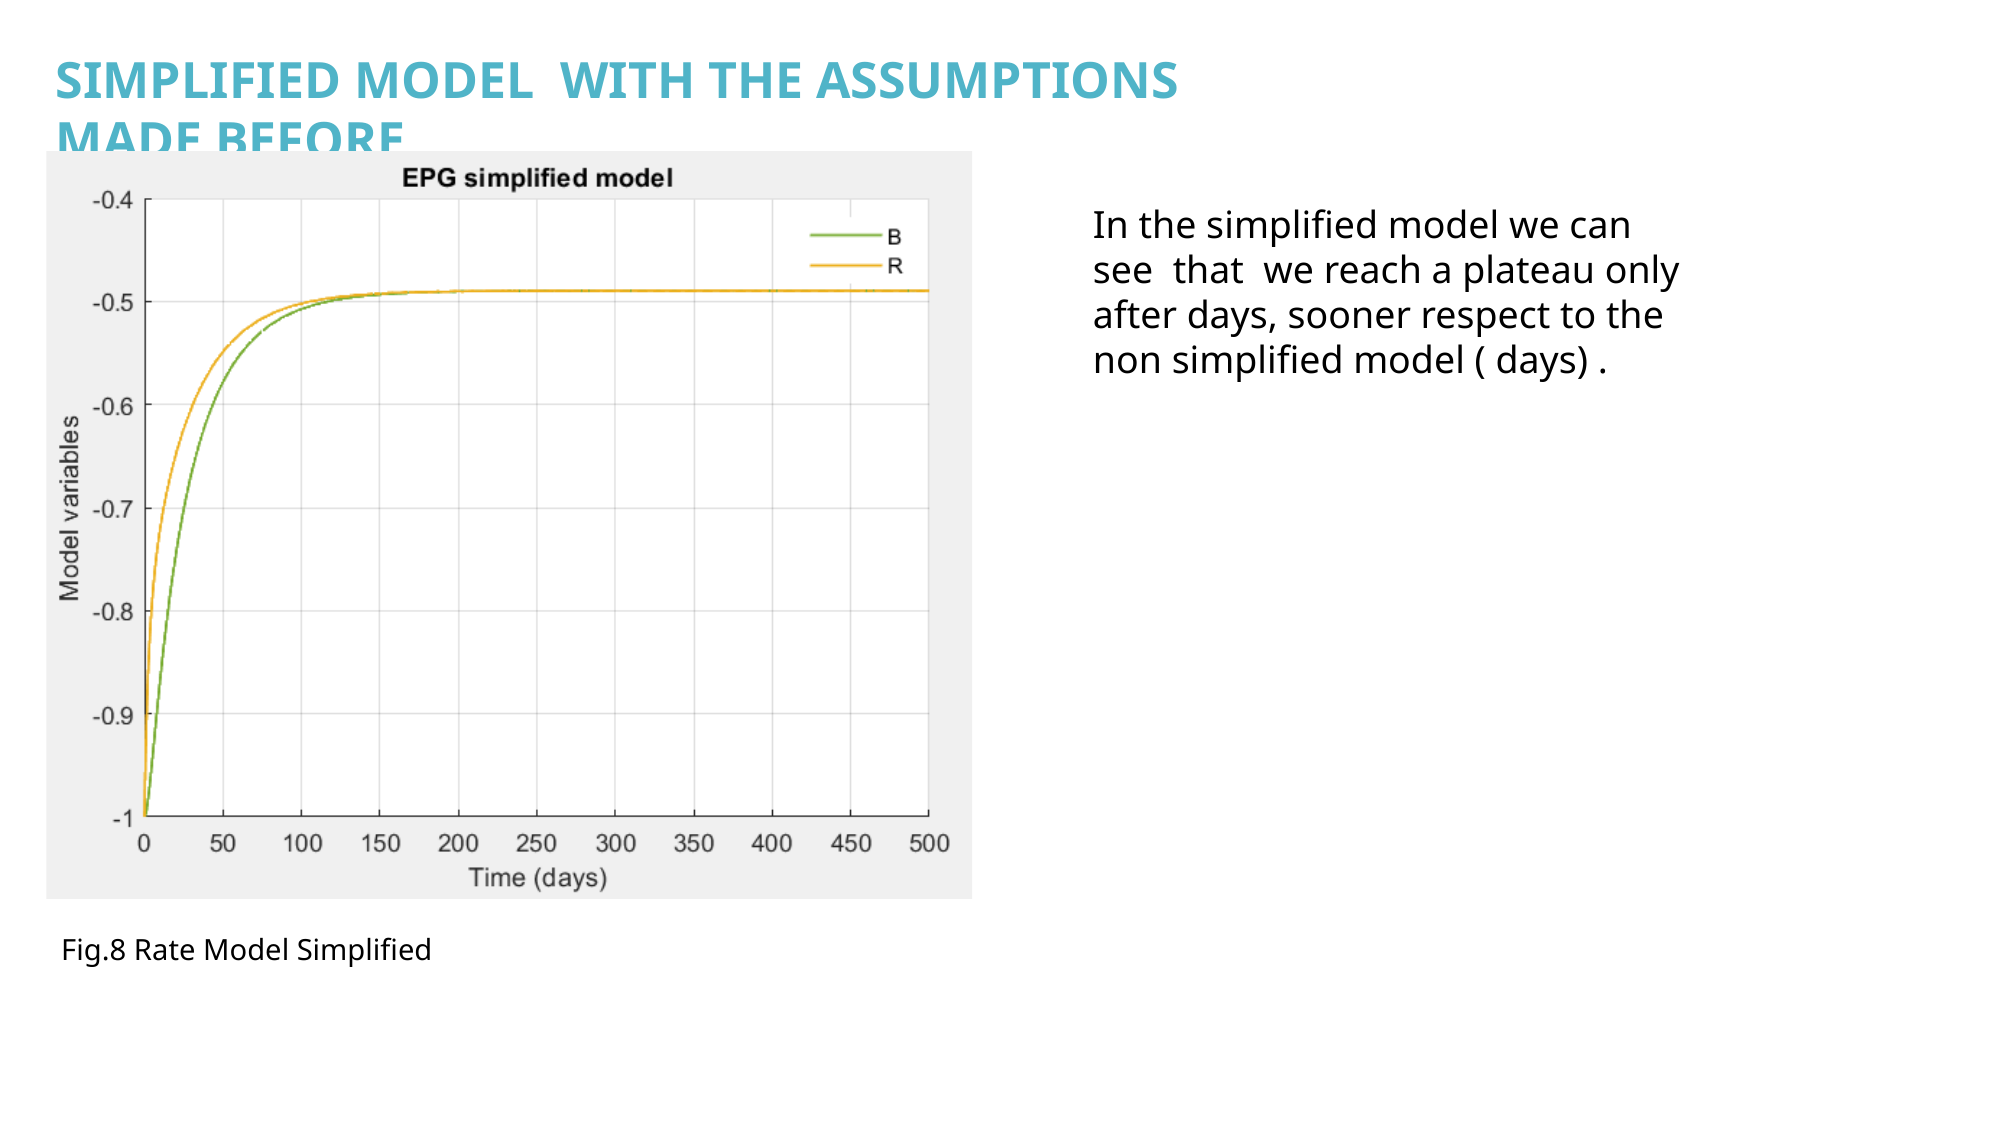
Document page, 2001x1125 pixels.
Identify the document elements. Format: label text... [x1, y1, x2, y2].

picture [46, 150, 973, 899]
text_box SIMPLIFIED MODEL WITH THE ASSUMPTIONS MADE BEFORE [41, 41, 1314, 177]
text_box Fig.8 Rate Model Simplified [46, 923, 1066, 974]
